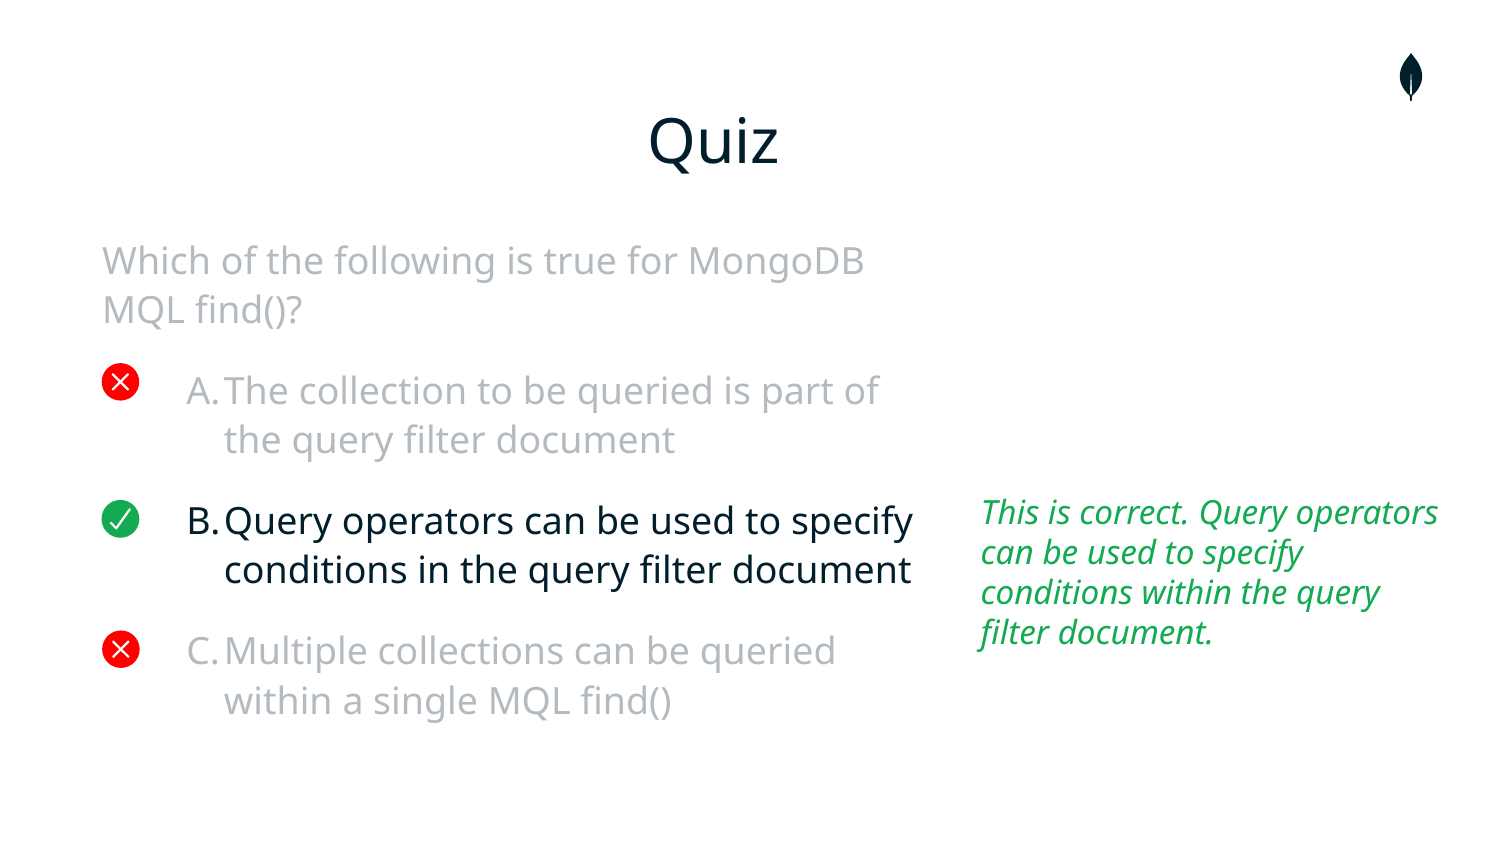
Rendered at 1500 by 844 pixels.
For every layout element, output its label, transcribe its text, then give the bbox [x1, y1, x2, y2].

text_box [101, 630, 140, 669]
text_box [101, 499, 140, 539]
text_box This is correct. Query operators can be used to specify conditions within the query filter document. [965, 476, 1458, 666]
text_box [101, 362, 140, 401]
title Quiz [102, 100, 1326, 177]
title Which of the following is true for MongoDB MQL find()? The collection to be queried is part of the query filter document Query operators can be used to specify conditions in the query filter document Multiple collections can be queried within a single MQL find() [102, 232, 926, 731]
